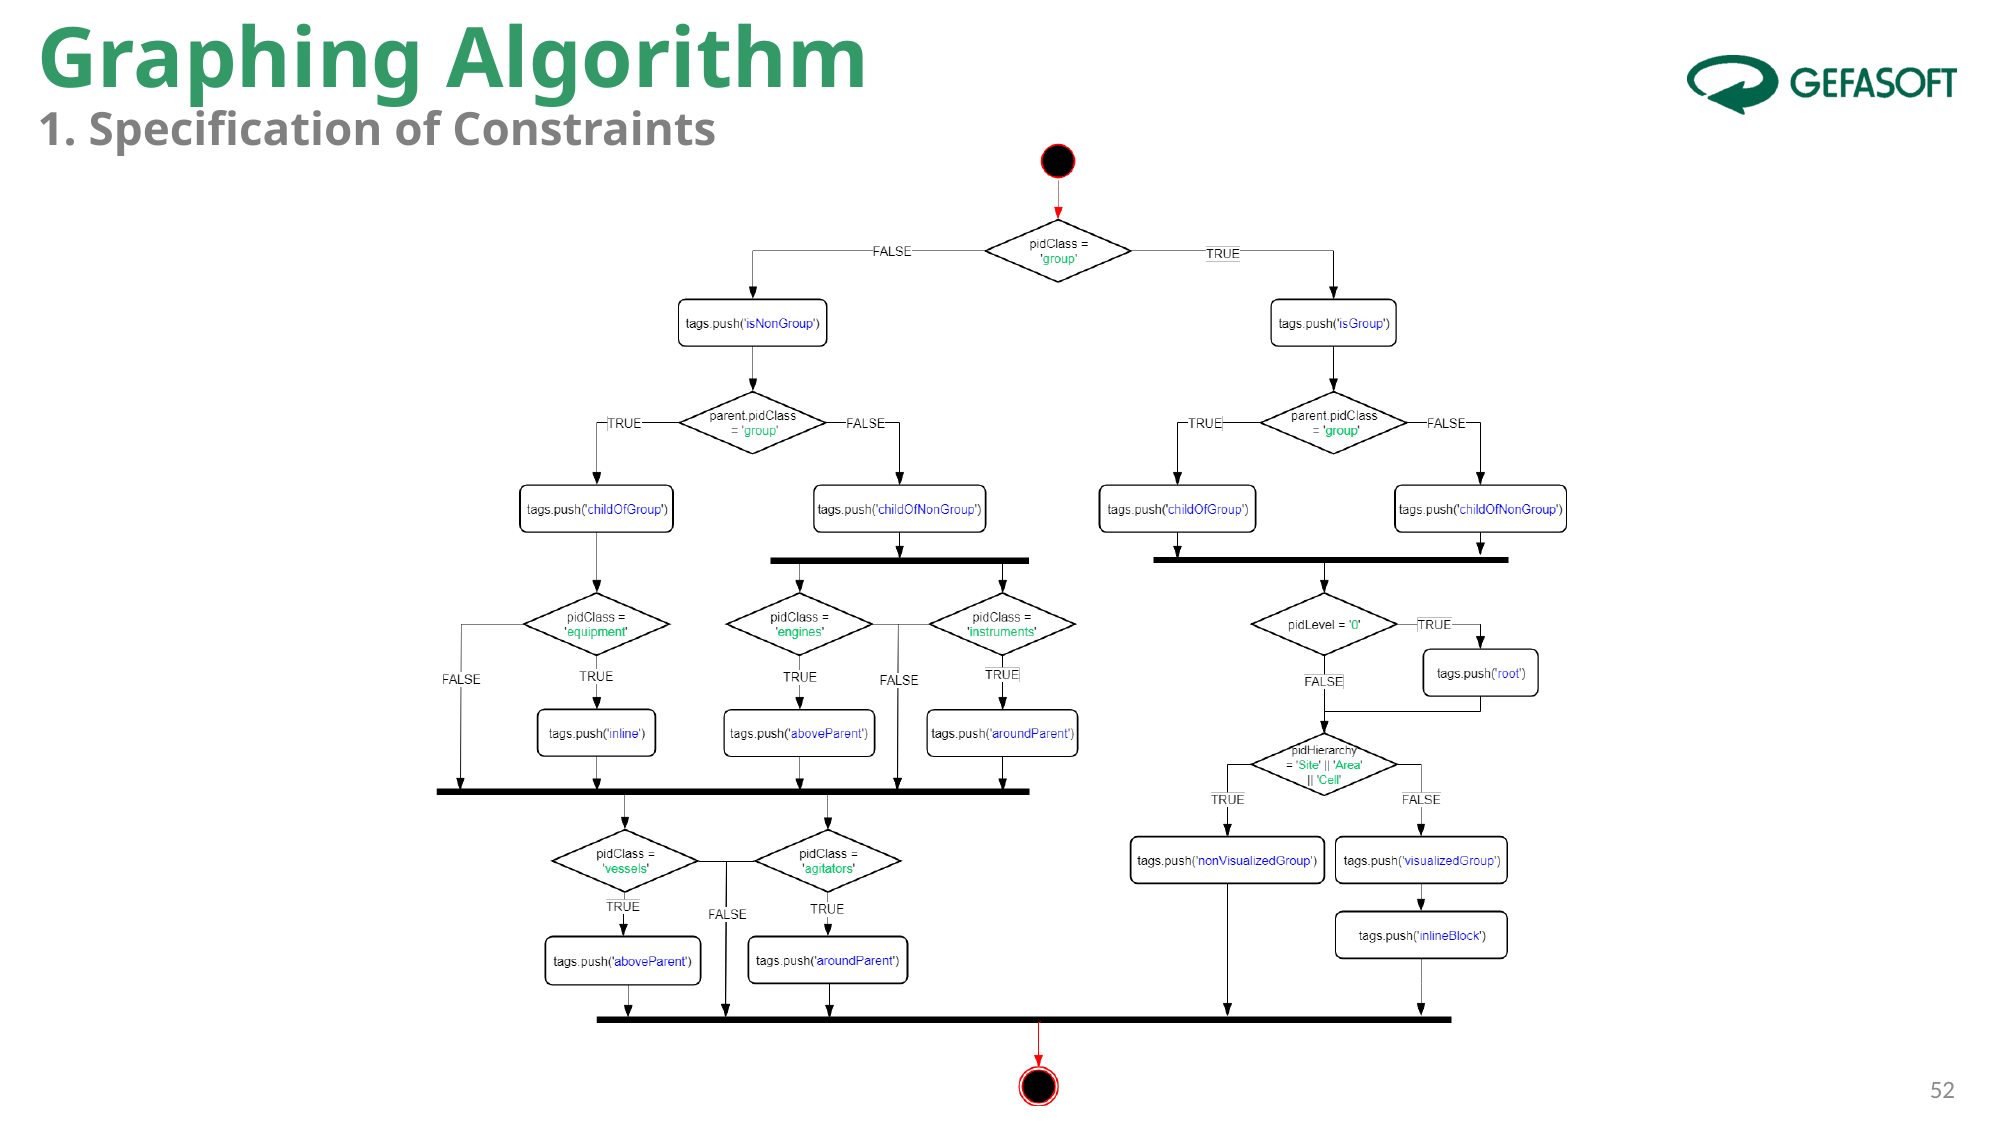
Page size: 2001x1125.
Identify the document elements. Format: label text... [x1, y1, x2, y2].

picture [1687, 55, 1957, 115]
slide_number 52 [1520, 1058, 1971, 1119]
title Graphing Algorithm 1. Specification of Constraints [22, 3, 1978, 168]
picture [433, 140, 1567, 1106]
